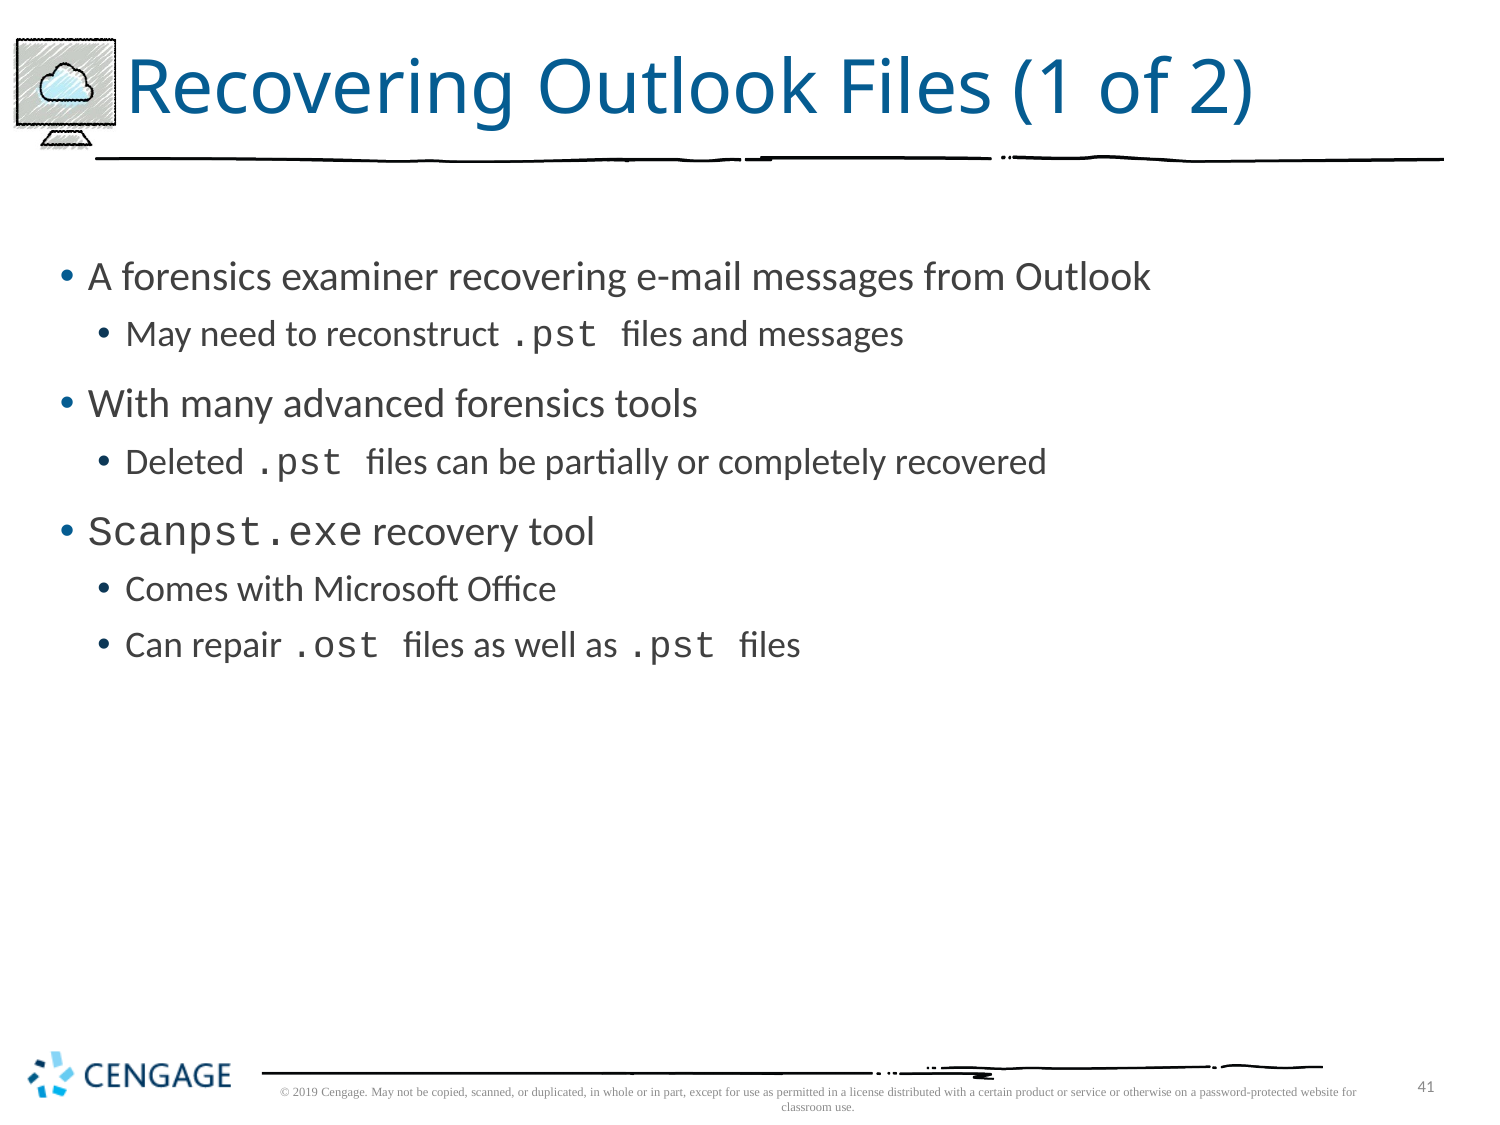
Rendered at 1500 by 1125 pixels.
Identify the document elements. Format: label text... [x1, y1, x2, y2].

title Recovering Outlook Files (1 of 2) [125, 52, 1442, 130]
picture [12, 36, 117, 151]
list A forensics examiner recovering e-mail messages from Outlook May need to reconstruct .pst files and messages With many advanced forensics tools Deleted .pst files can be partially or completely recovered Scanpst.exe recovery tool Comes with Microsoft Office Can repair .ost files as well as .pst files [59, 252, 1441, 490]
picture [7, 1037, 244, 1111]
picture [95, 155, 1444, 163]
picture [261, 1064, 1323, 1079]
footer © 2019 Cengage. May not be copied, scanned, or duplicated, in whole or in part, except for use as permitted in a license distributed with a certain product or service or otherwise on a password-protected website for classroom use. [261, 1079, 1375, 1120]
